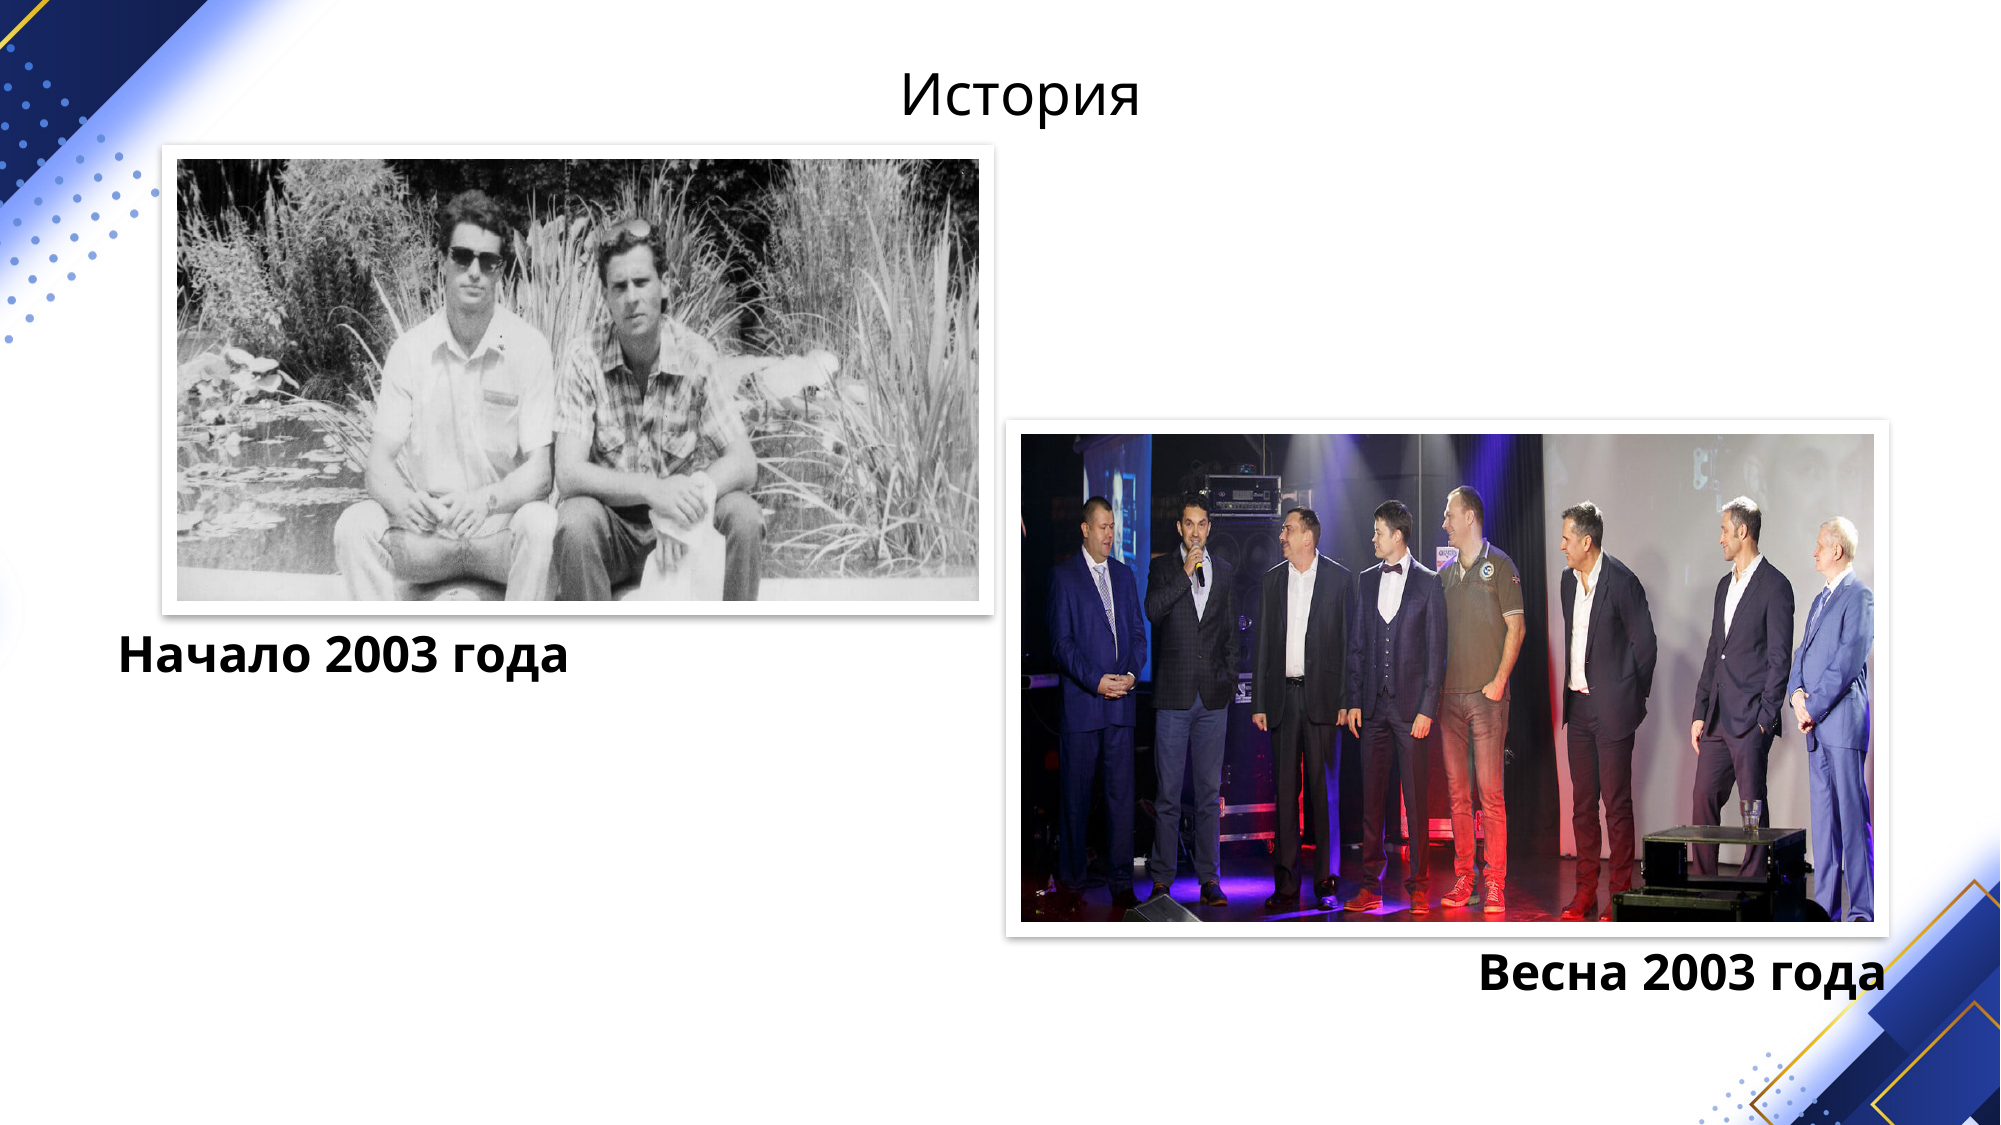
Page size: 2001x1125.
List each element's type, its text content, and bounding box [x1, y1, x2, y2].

title История [878, 33, 1164, 160]
text_box Весна 2003 года [1462, 933, 1903, 1009]
picture [0, 0, 2000, 1125]
text_box Начало 2003 года [102, 615, 585, 691]
